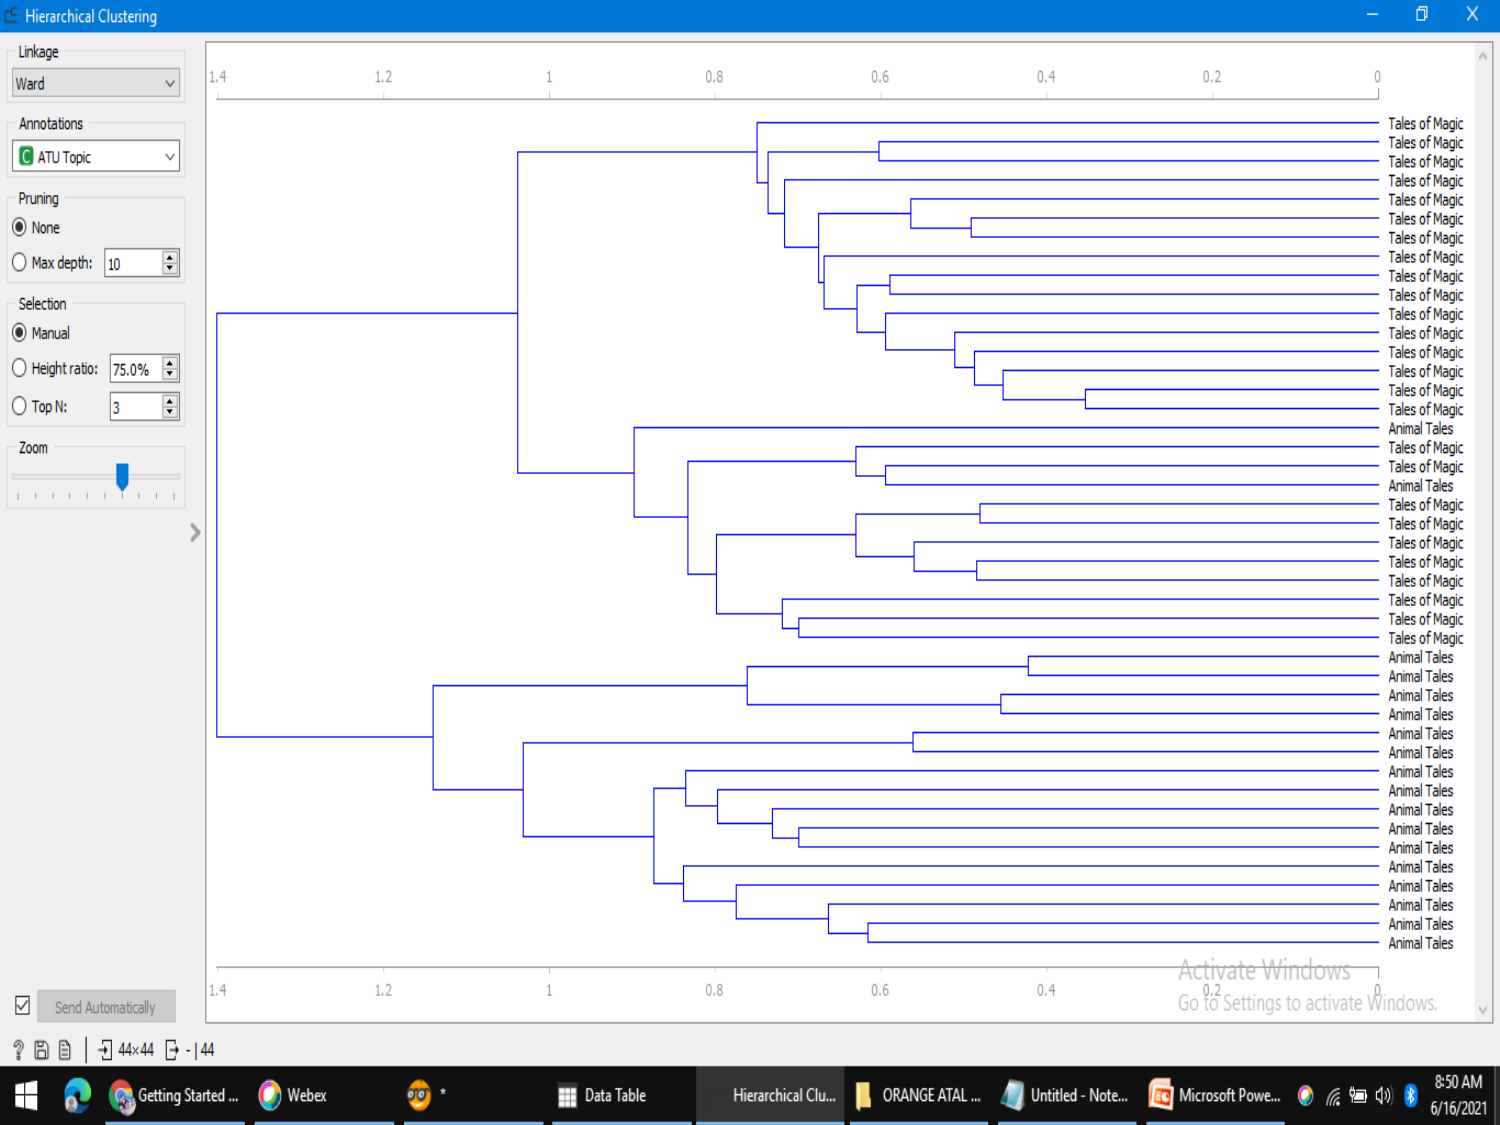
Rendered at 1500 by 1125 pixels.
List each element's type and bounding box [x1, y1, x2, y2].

list [0, 0, 1500, 1125]
